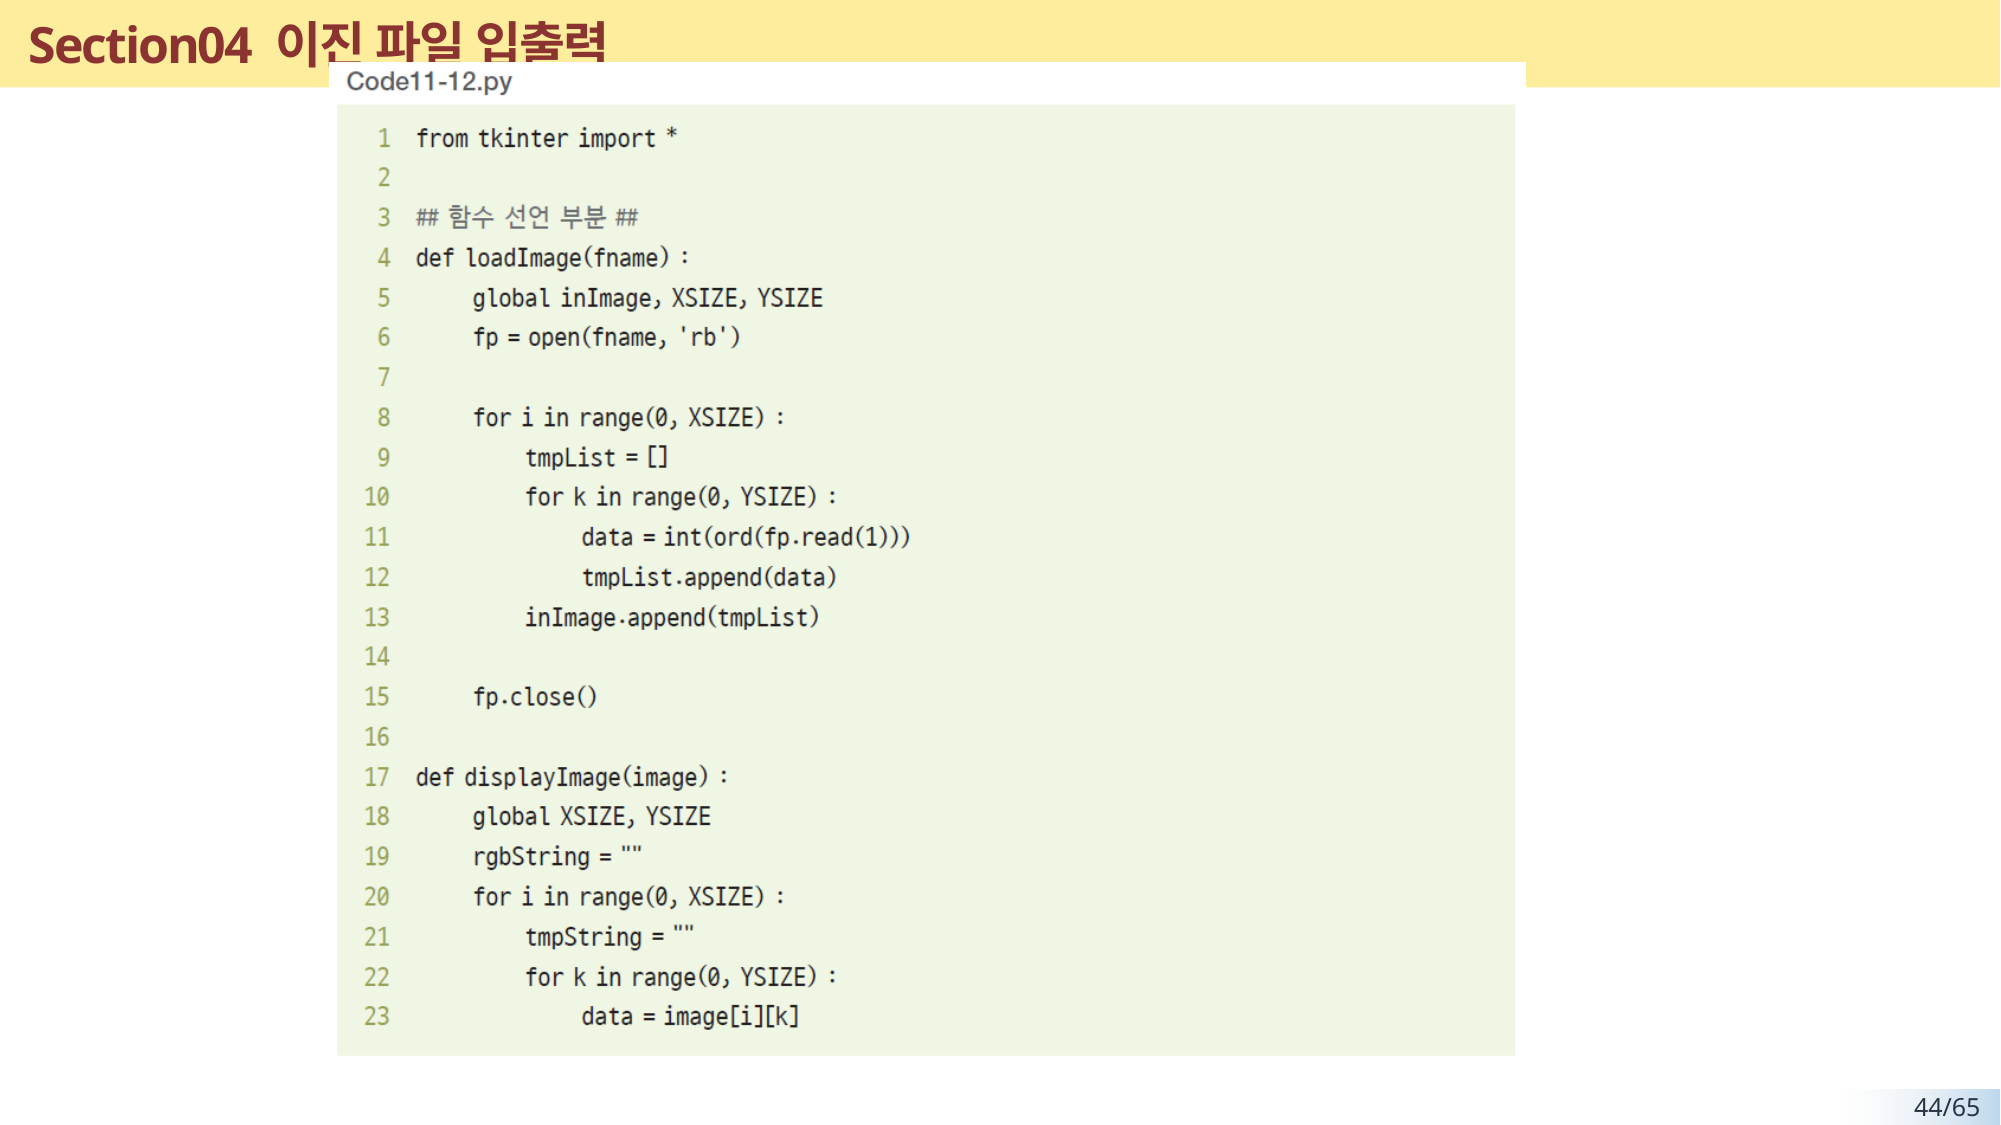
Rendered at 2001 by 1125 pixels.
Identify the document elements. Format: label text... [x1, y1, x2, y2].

picture [329, 62, 1526, 1063]
title Section04 이진 파일 입출력 [13, 8, 1717, 87]
